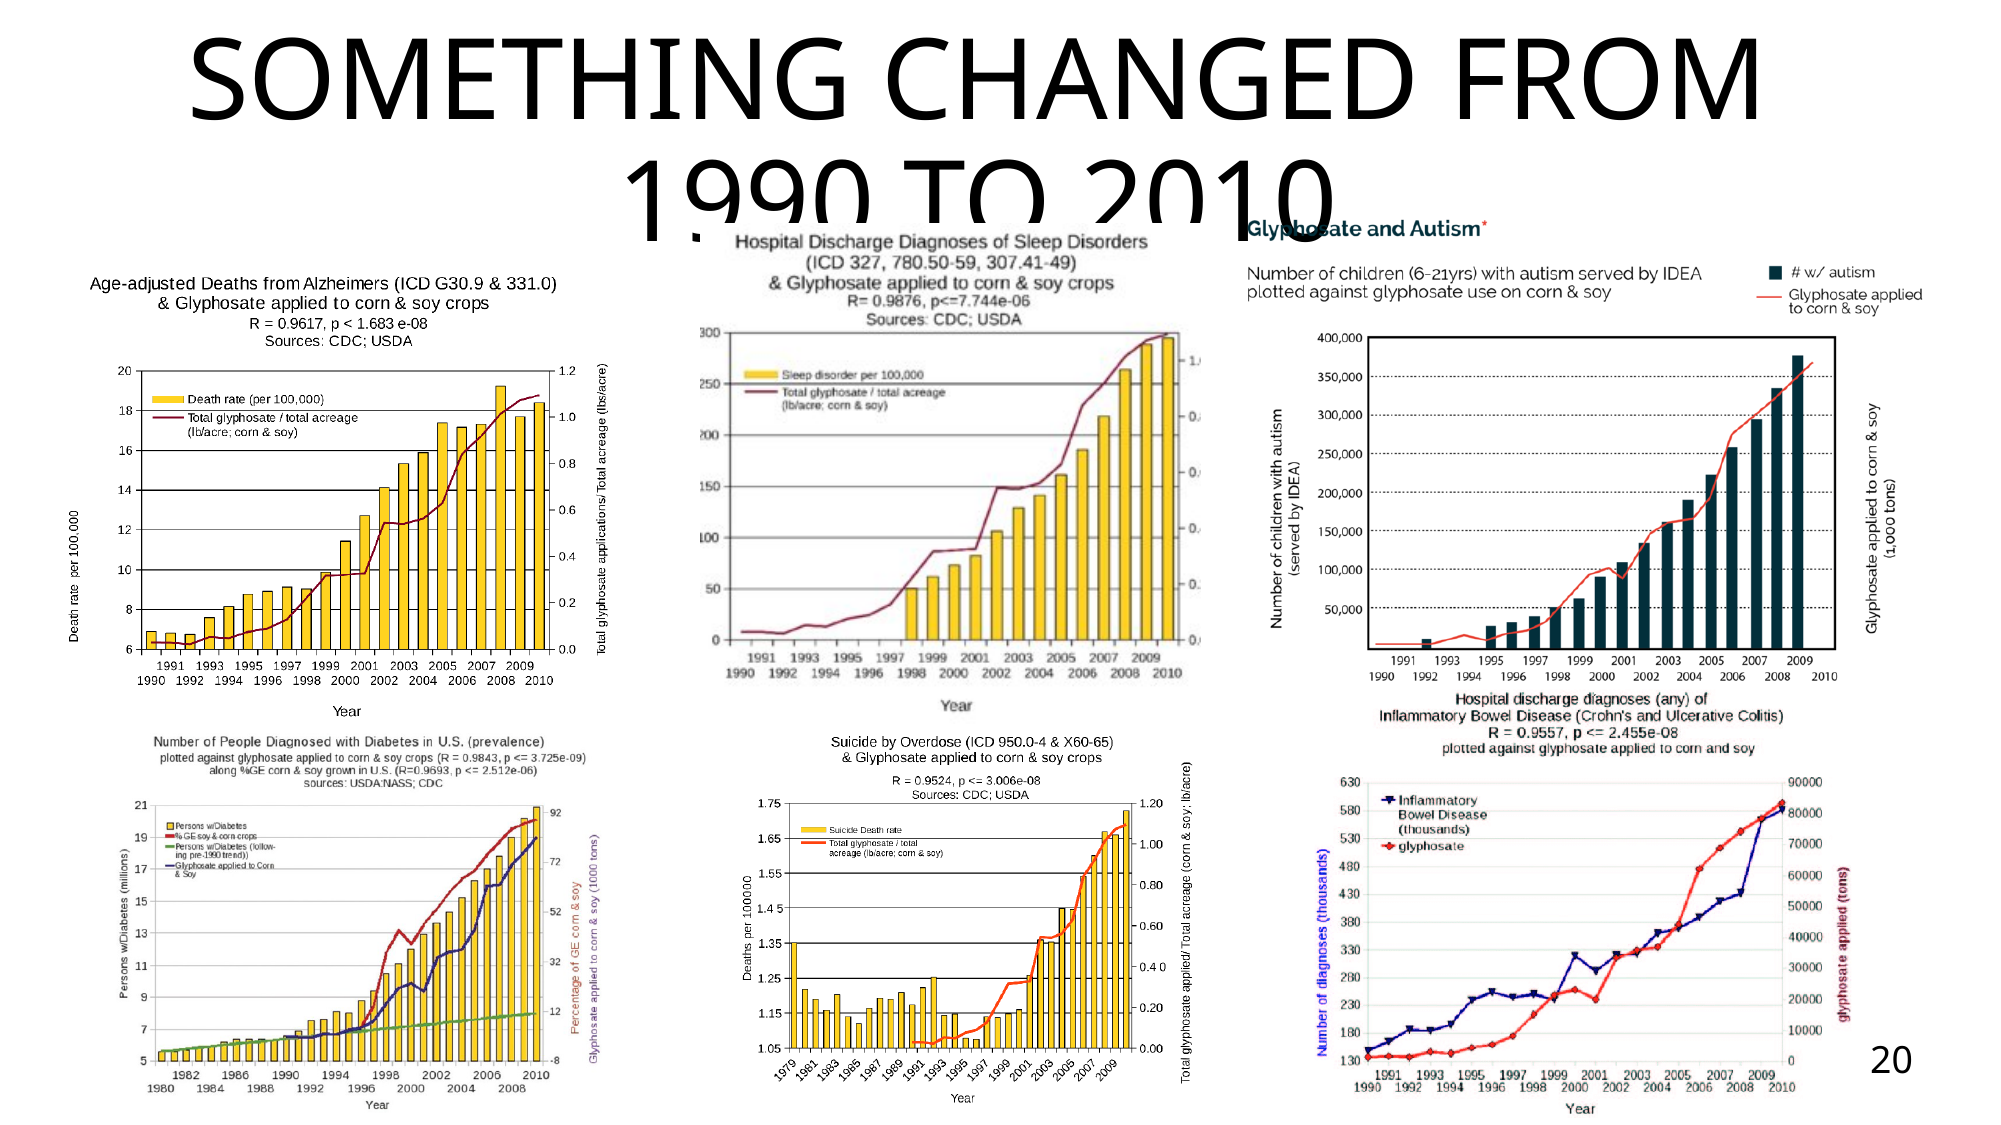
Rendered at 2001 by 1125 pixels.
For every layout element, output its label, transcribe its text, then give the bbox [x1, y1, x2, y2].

picture [60, 263, 620, 724]
picture [115, 732, 602, 1113]
slide_number 20 [1857, 1028, 1961, 1089]
picture [1227, 195, 1940, 1118]
title Something Changed From 1990 to 2010 [143, 14, 1812, 163]
picture [735, 728, 1202, 1115]
picture [700, 223, 1201, 724]
